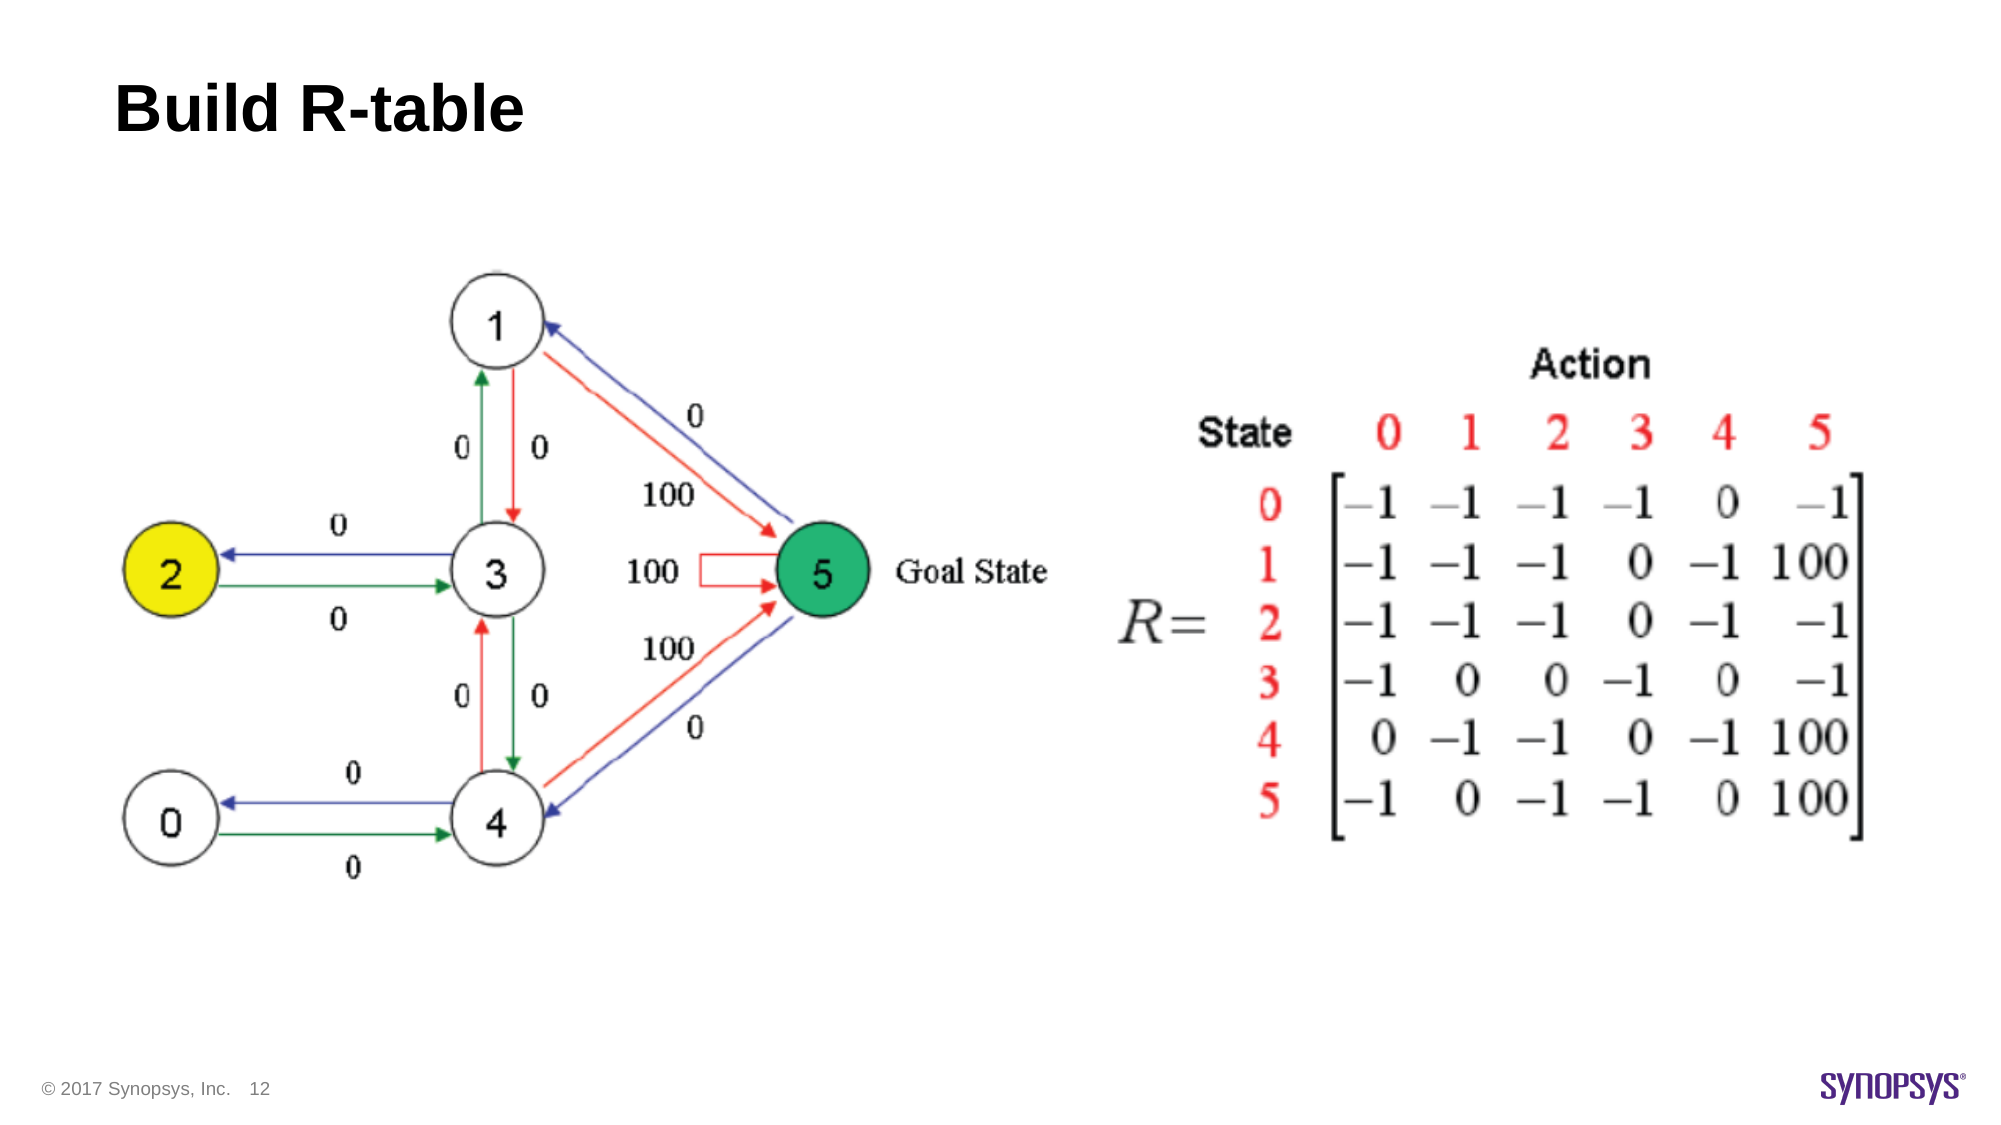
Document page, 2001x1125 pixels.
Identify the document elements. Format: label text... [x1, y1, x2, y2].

title Build R-table [99, 11, 2000, 199]
picture [1821, 1073, 1966, 1109]
picture [74, 251, 1081, 942]
picture [1097, 281, 1909, 894]
